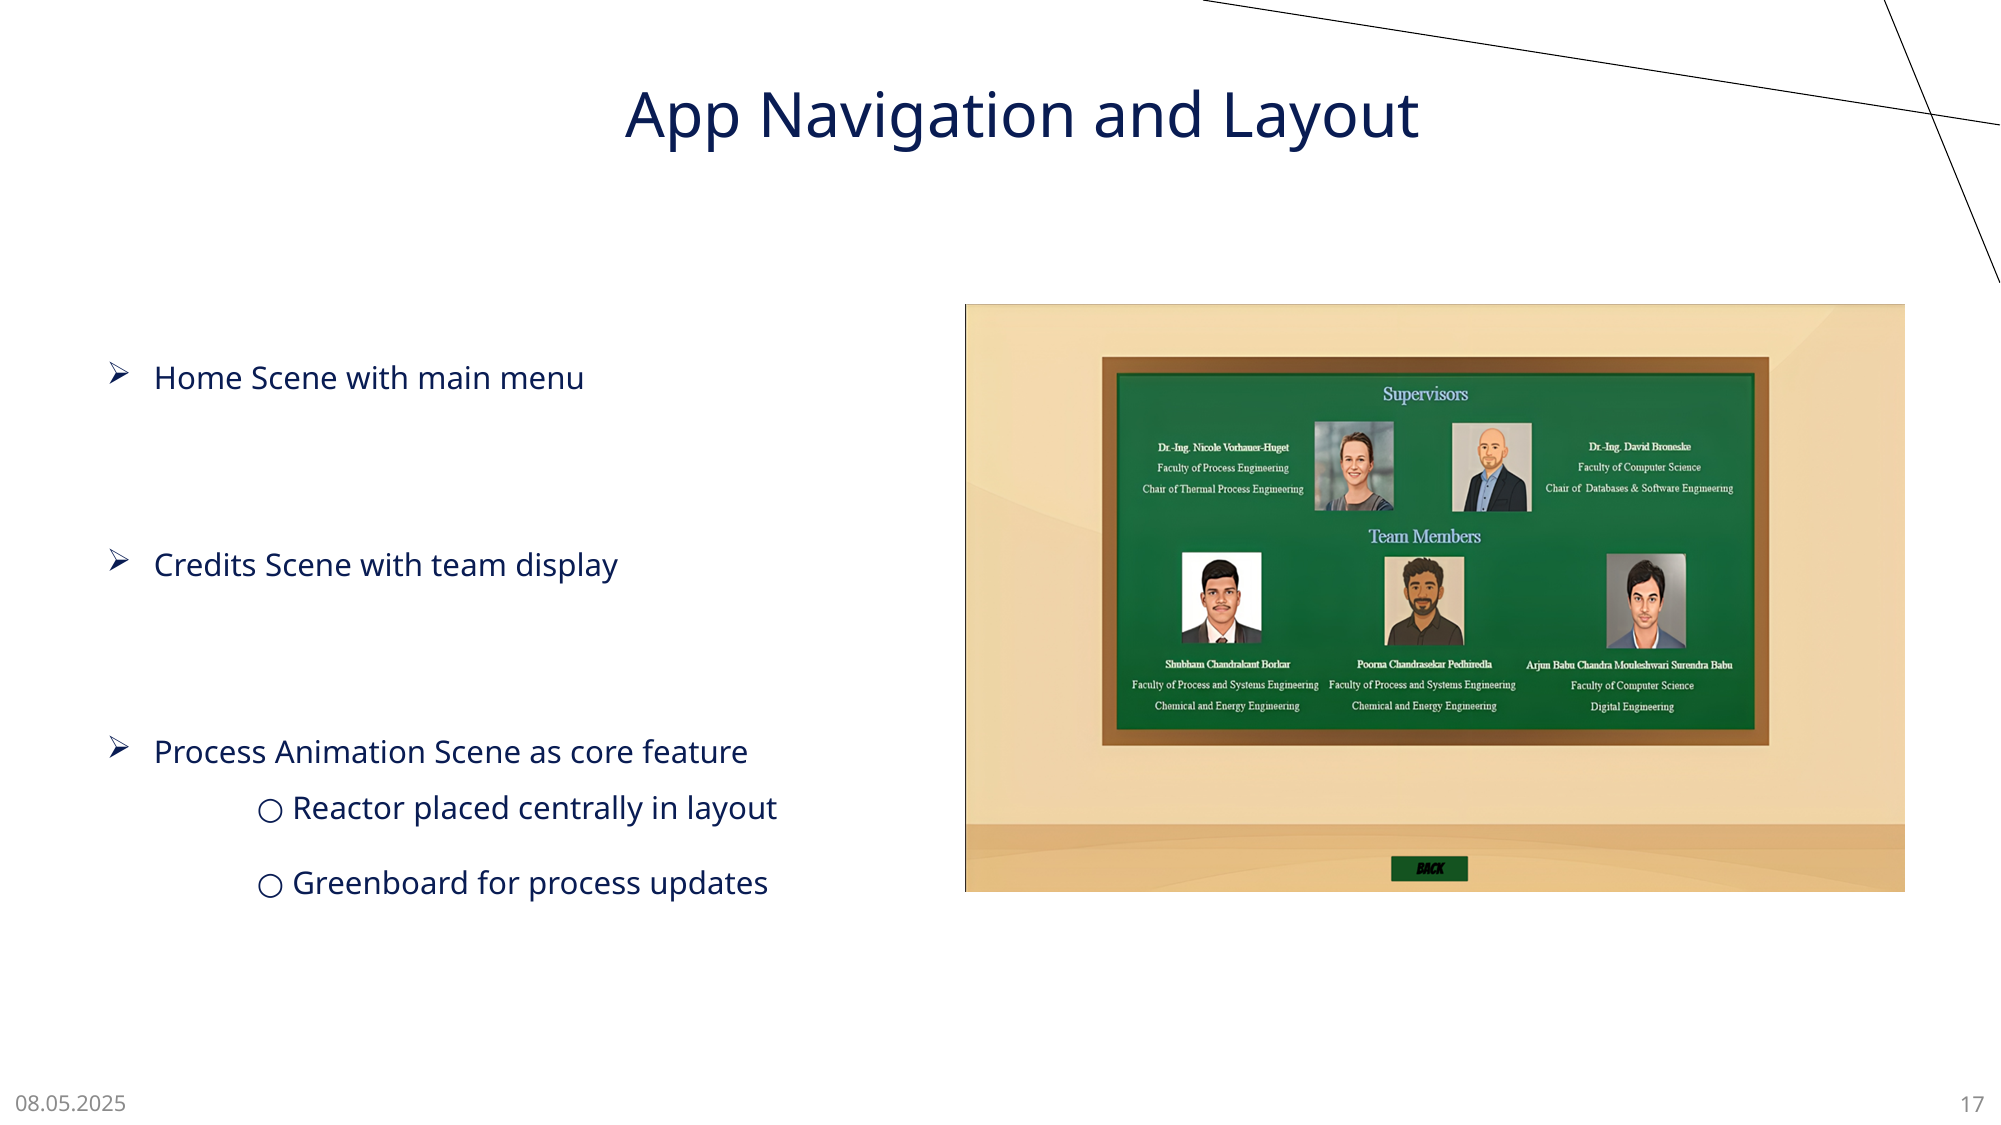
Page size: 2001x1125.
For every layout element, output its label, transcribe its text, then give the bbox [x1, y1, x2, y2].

slide_number 17 [1810, 1093, 2000, 1119]
picture [965, 303, 1905, 892]
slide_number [0, 1080, 254, 1125]
text_box App Navigation and Layout [499, 67, 1547, 157]
text_box Home Scene with main menu Credits Scene with team display Process Animation Scene as core feature ○ Reactor placed centrally in layout ○ Greenboard for process updates [92, 200, 1140, 909]
